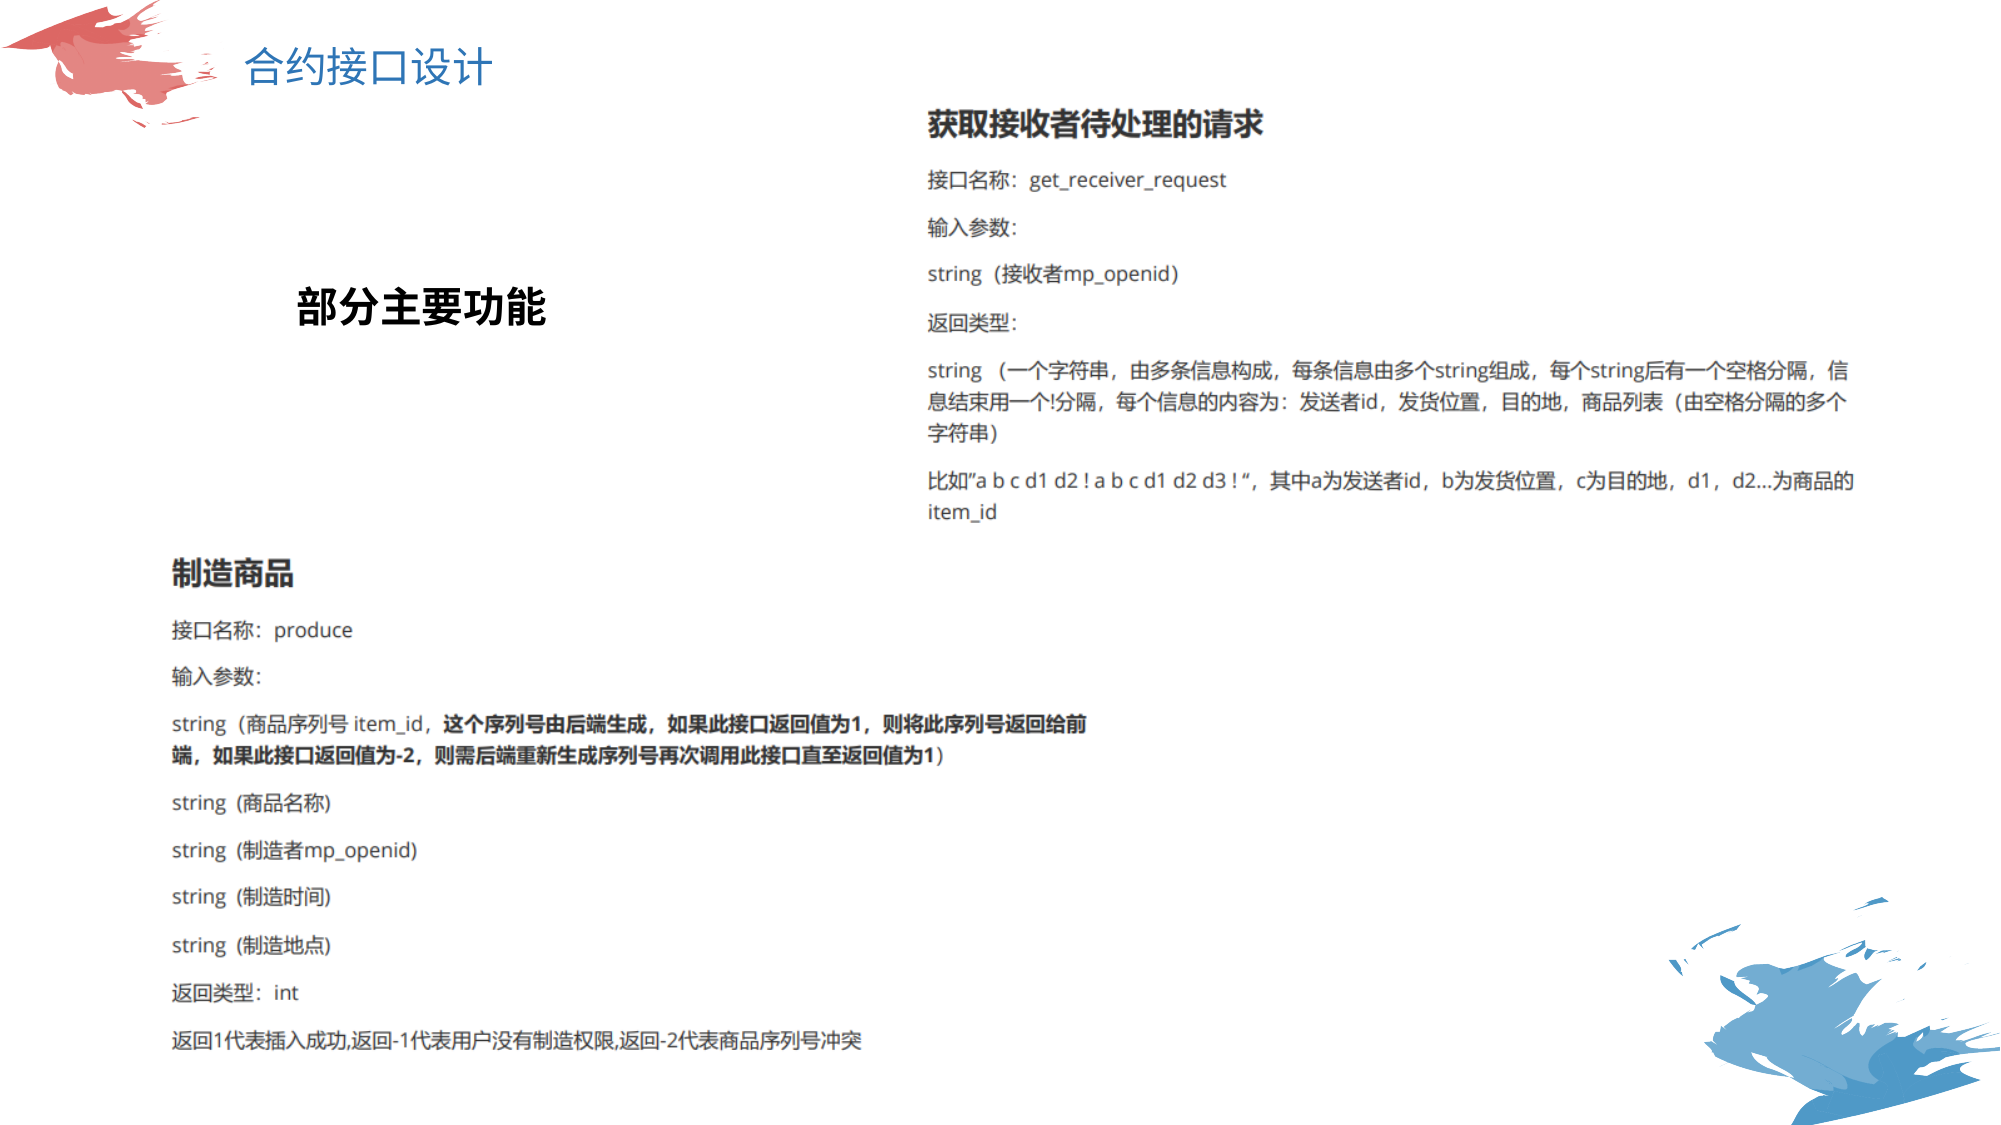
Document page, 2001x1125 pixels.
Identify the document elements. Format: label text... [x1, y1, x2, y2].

picture [0, 0, 224, 128]
text_box 部分主要功能 [281, 273, 613, 339]
picture [155, 551, 1143, 1070]
picture [1668, 897, 2000, 1125]
picture [907, 98, 1883, 533]
text_box 合约接口设计 [224, 33, 515, 99]
